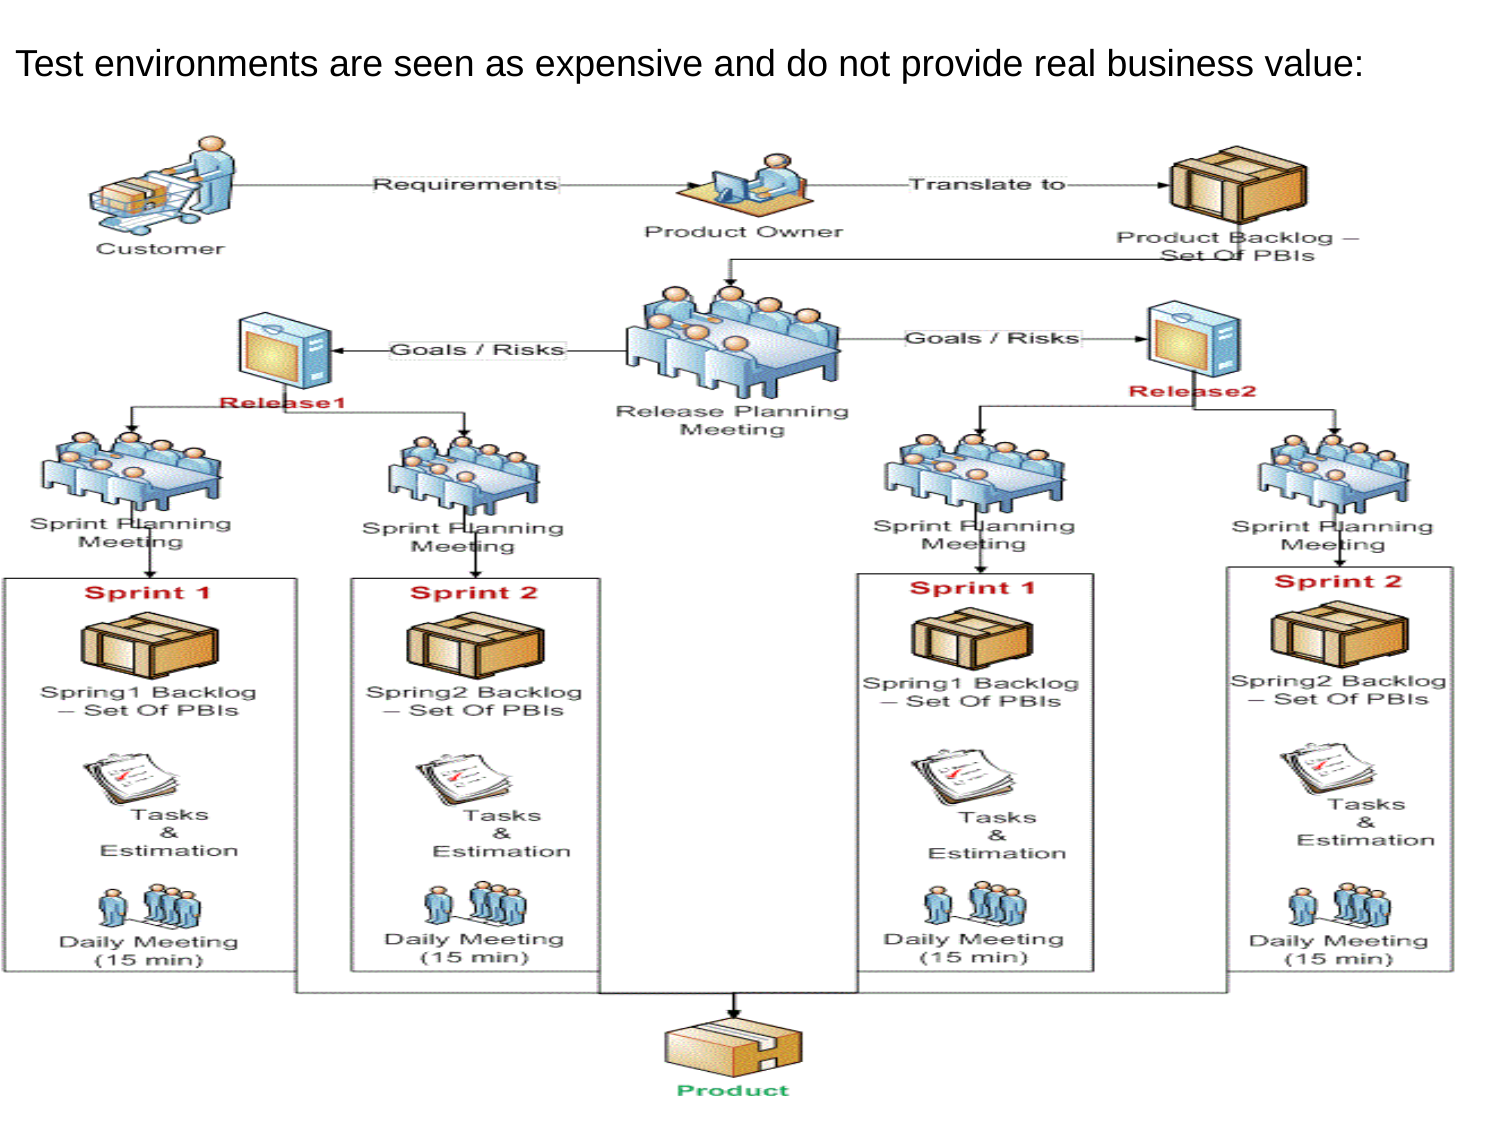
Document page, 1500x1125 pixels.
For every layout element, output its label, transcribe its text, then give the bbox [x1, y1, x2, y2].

picture [0, 131, 1500, 1105]
list Test environments are seen as expensive and do not provide real business value: [0, 23, 1500, 131]
